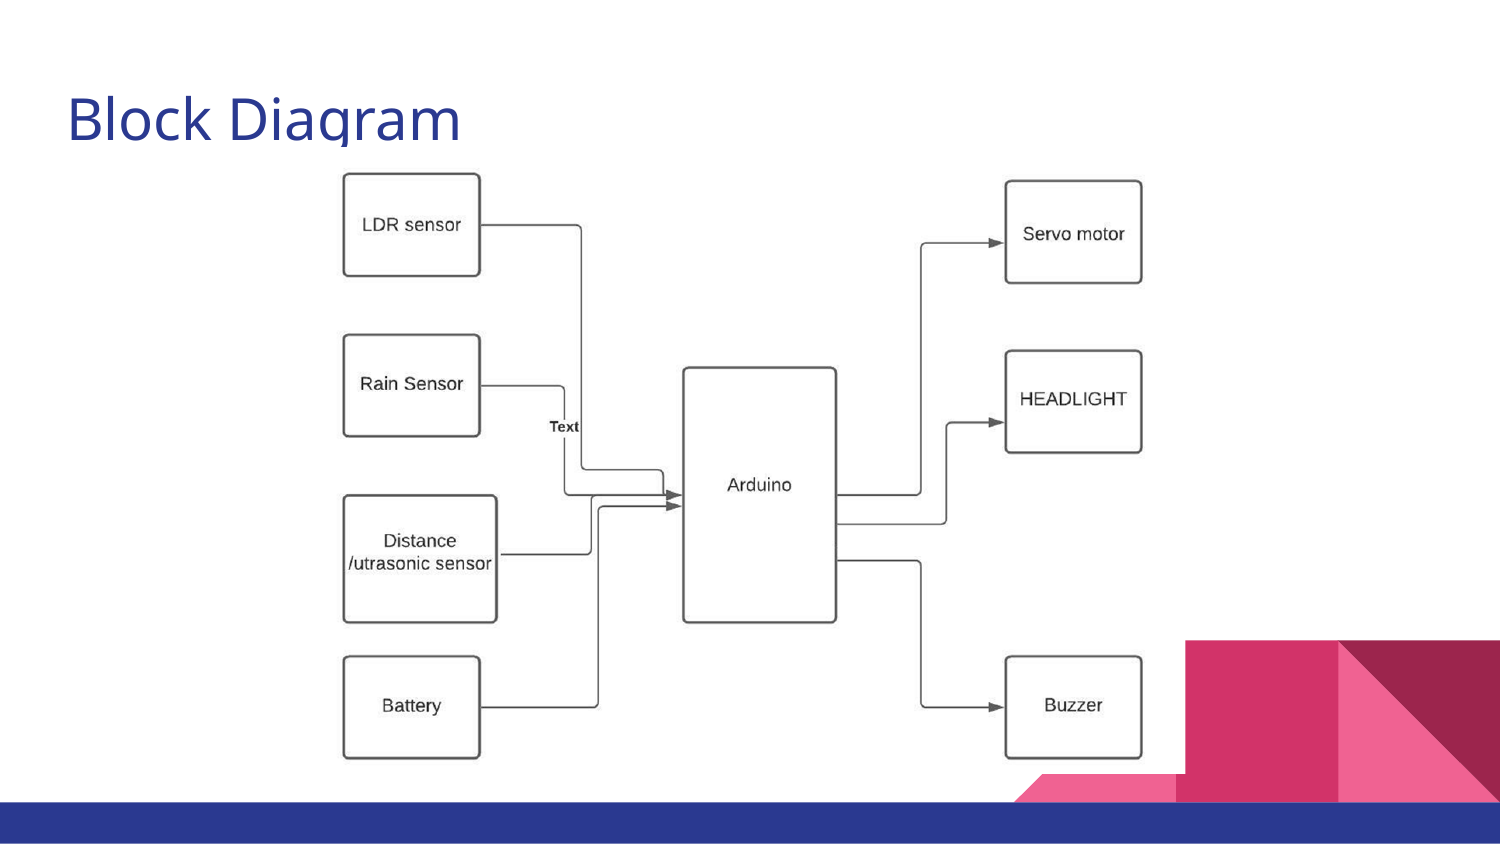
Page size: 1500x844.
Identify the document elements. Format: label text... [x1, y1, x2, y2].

picture [287, 146, 1186, 775]
title Block Diagram [51, 67, 1449, 167]
